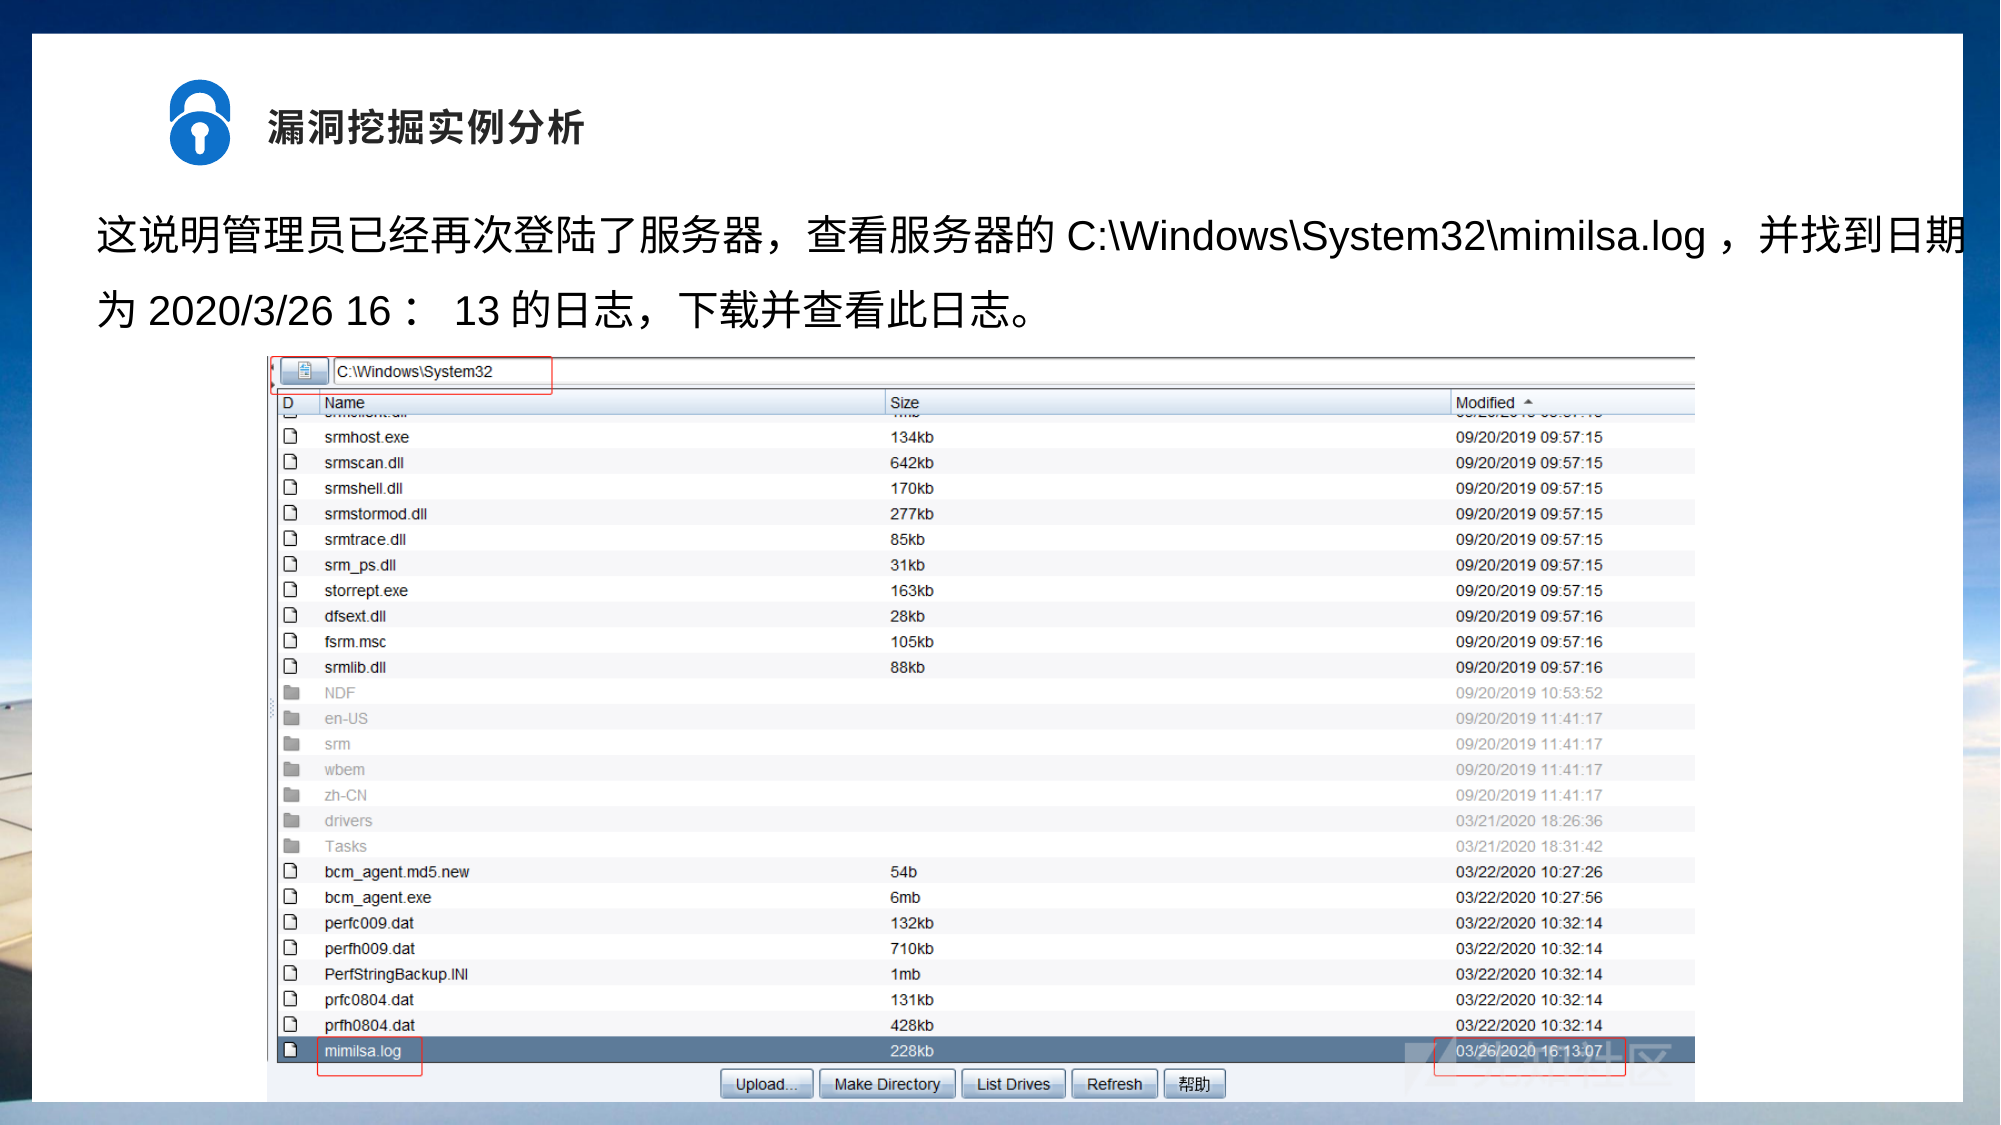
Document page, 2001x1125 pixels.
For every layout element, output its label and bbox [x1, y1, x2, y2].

picture [0, 0, 2000, 1125]
text_box [169, 79, 231, 166]
